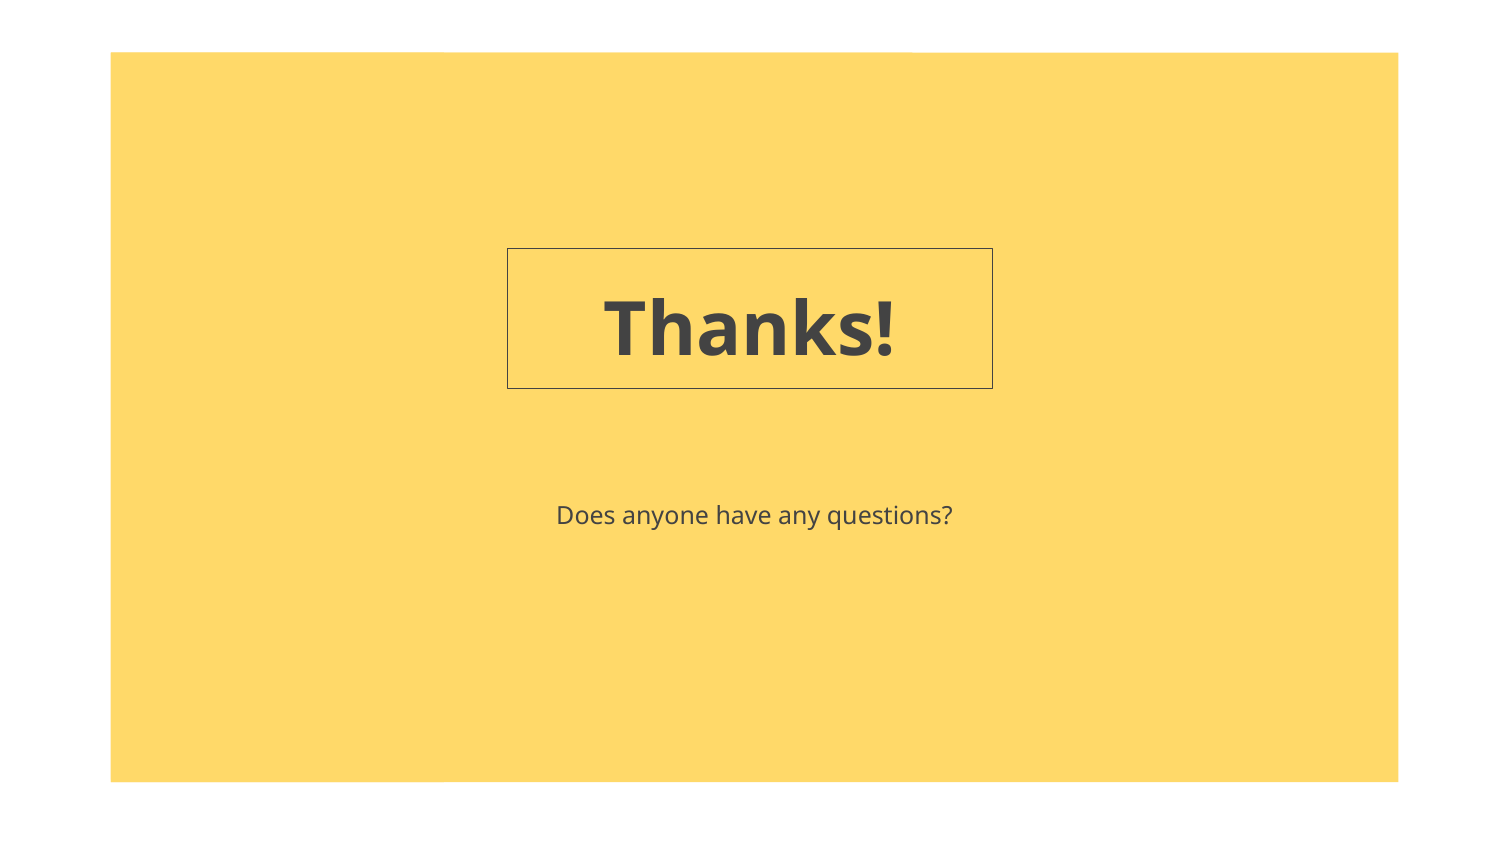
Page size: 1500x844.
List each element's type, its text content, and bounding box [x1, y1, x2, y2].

text_box [444, 52, 1399, 783]
title Thanks! [504, 245, 995, 392]
list Does anyone have any questions? [443, 484, 1066, 554]
text_box [110, 52, 444, 783]
